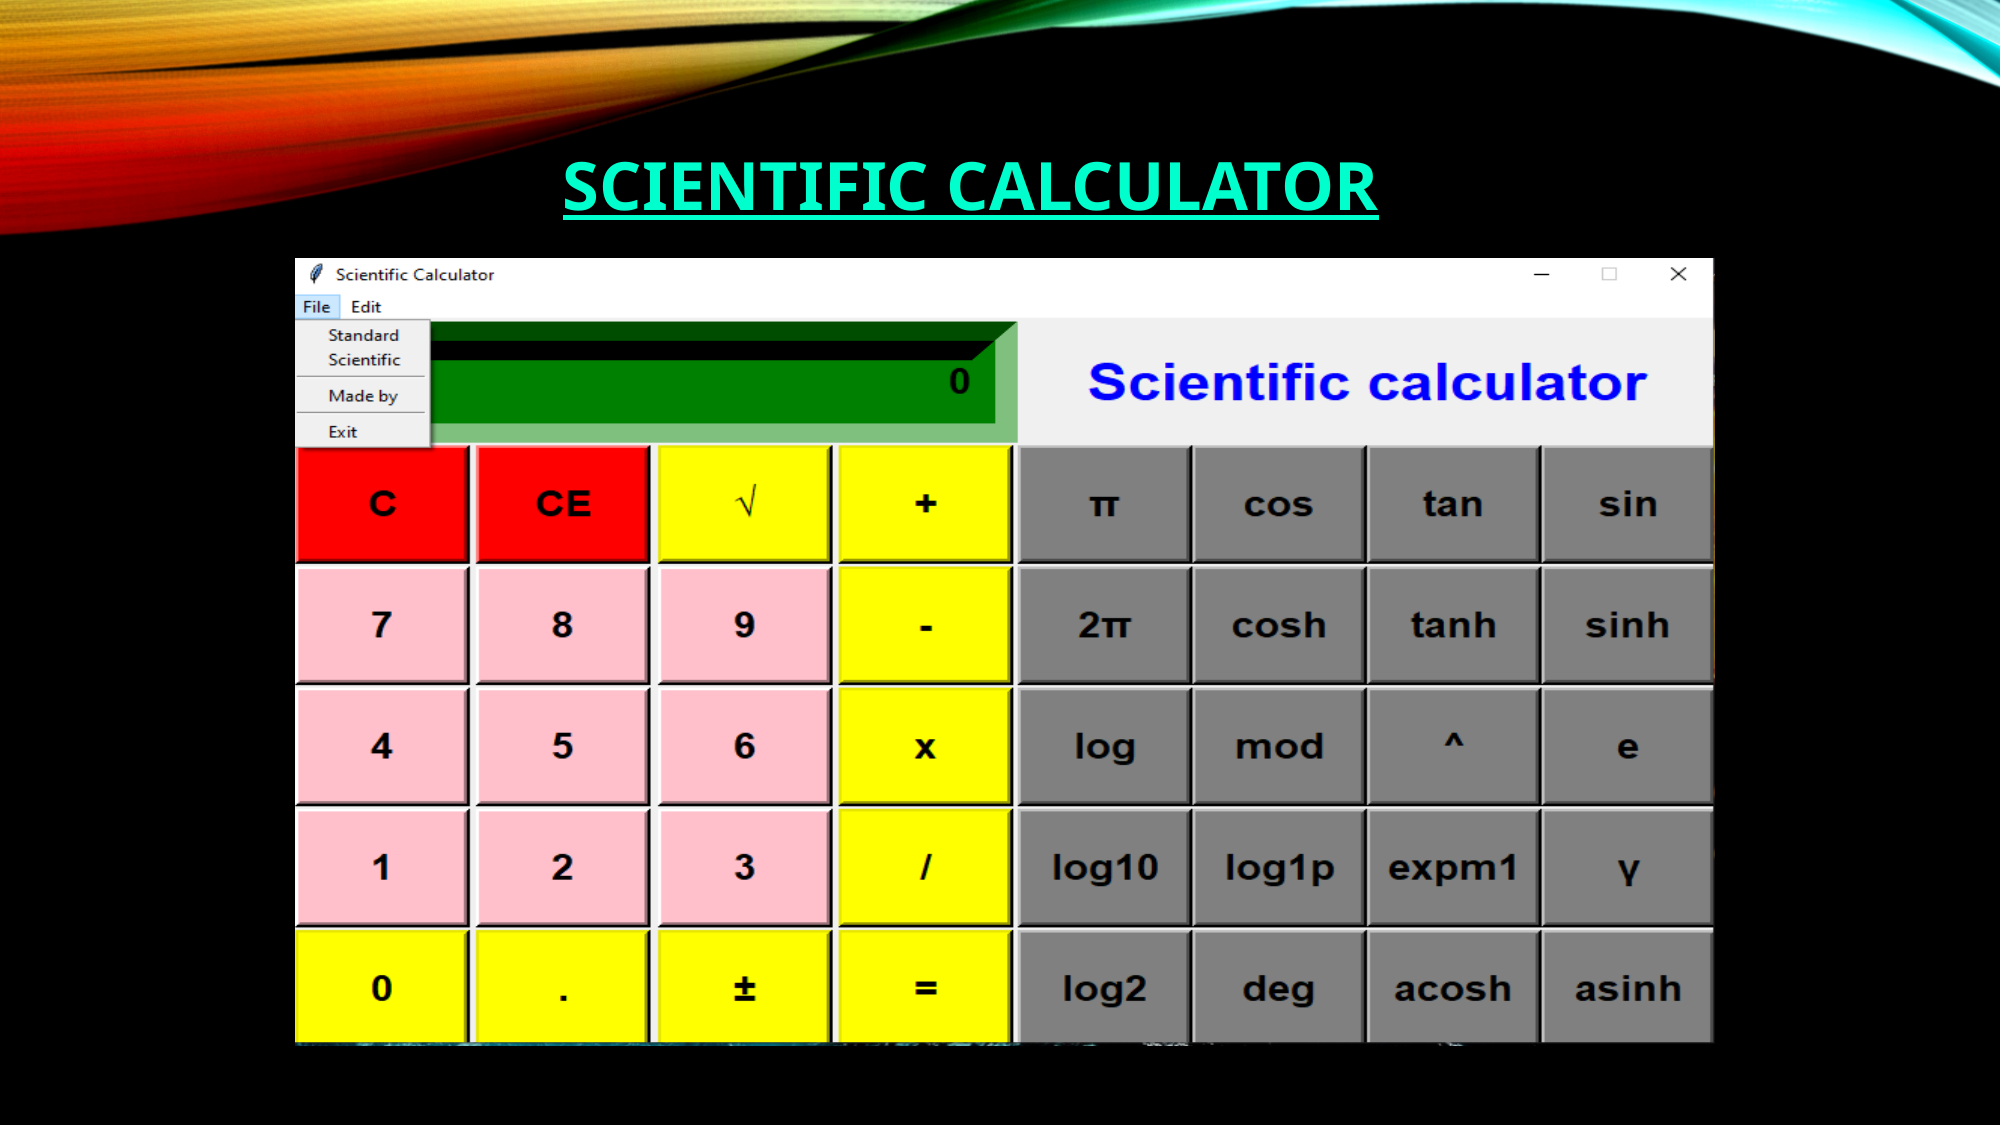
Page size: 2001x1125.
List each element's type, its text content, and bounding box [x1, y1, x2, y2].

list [294, 258, 1716, 1046]
title SCIENTIFIC CALCULATOR [541, 118, 1394, 258]
picture [0, 0, 2000, 237]
